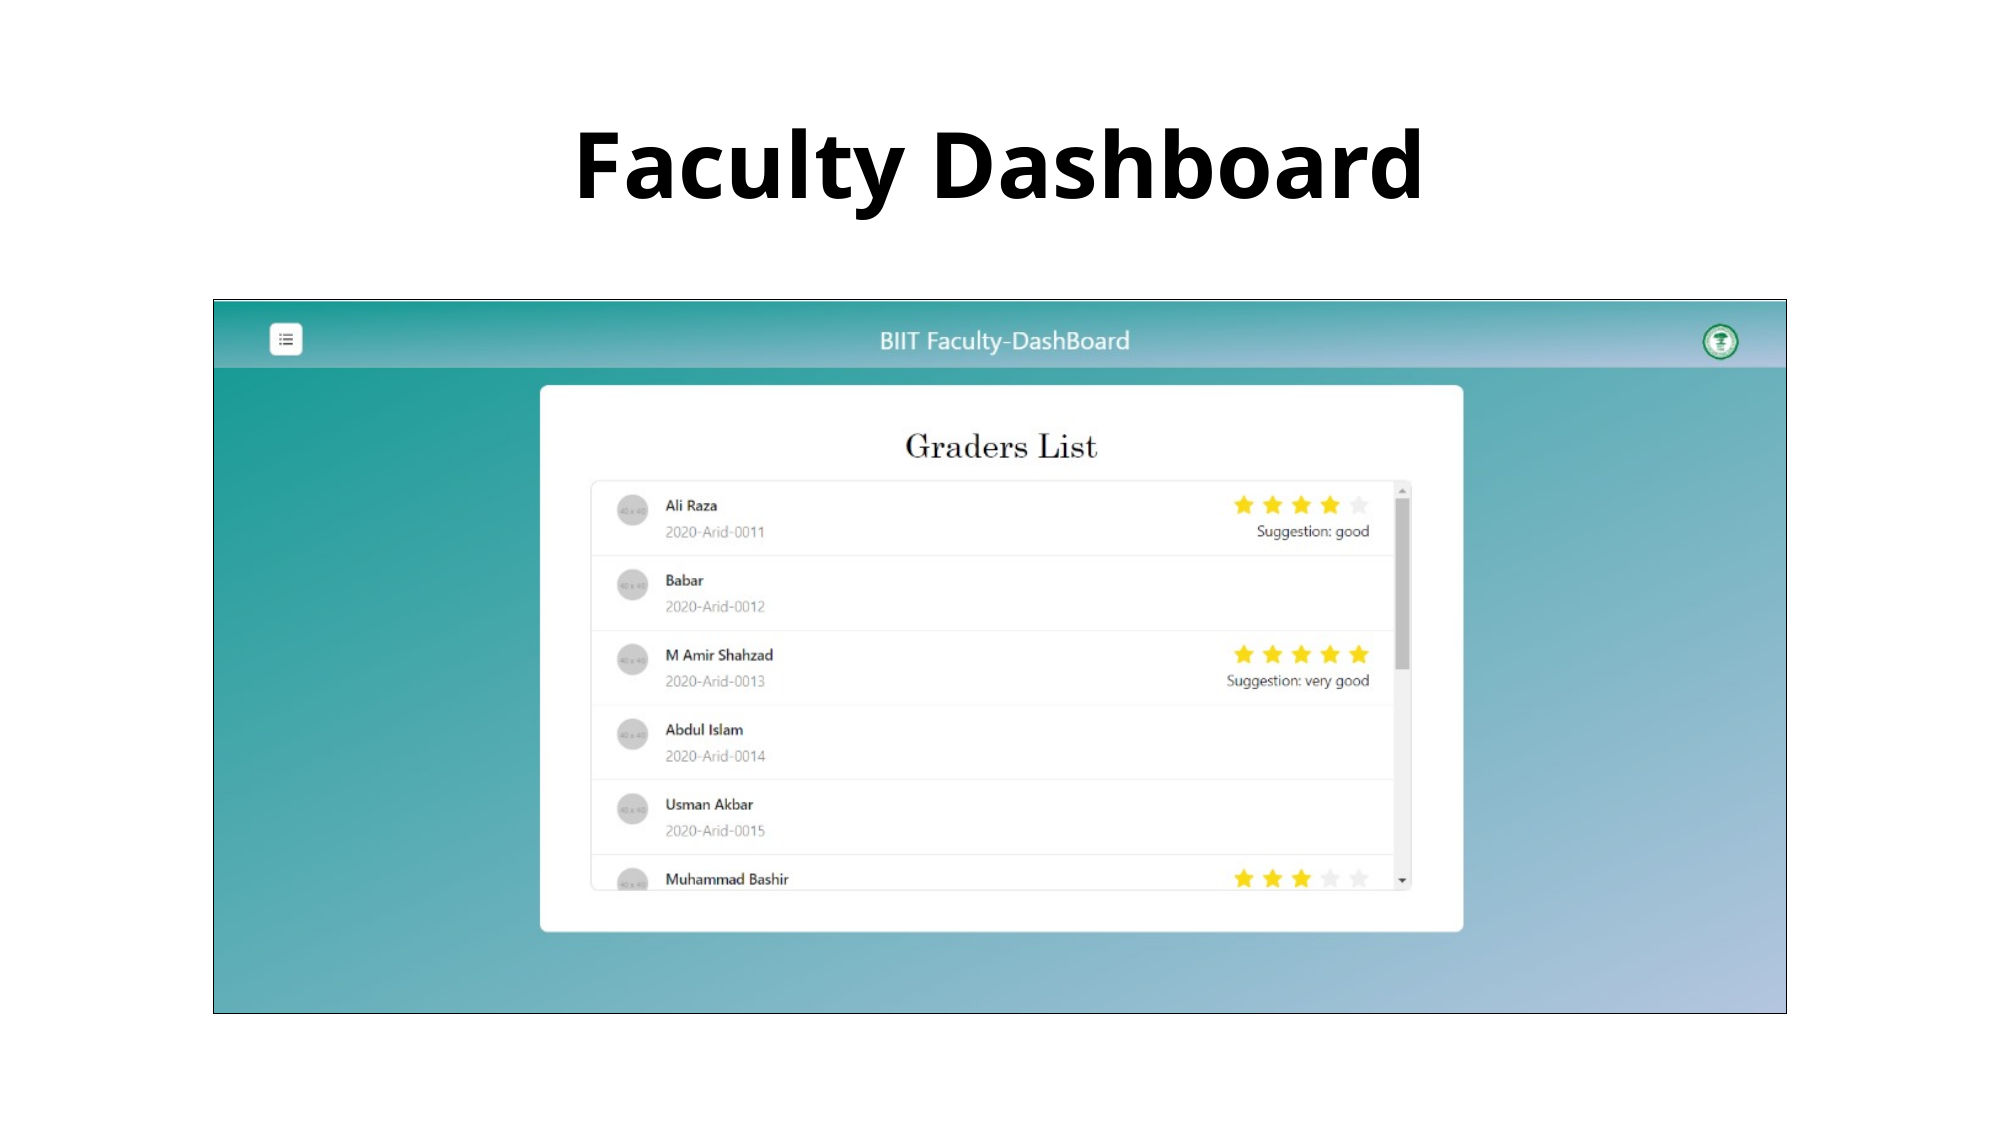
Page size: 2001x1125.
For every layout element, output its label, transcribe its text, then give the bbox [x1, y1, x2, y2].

title Faculty Dashboard [137, 59, 1863, 278]
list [213, 299, 1787, 1014]
